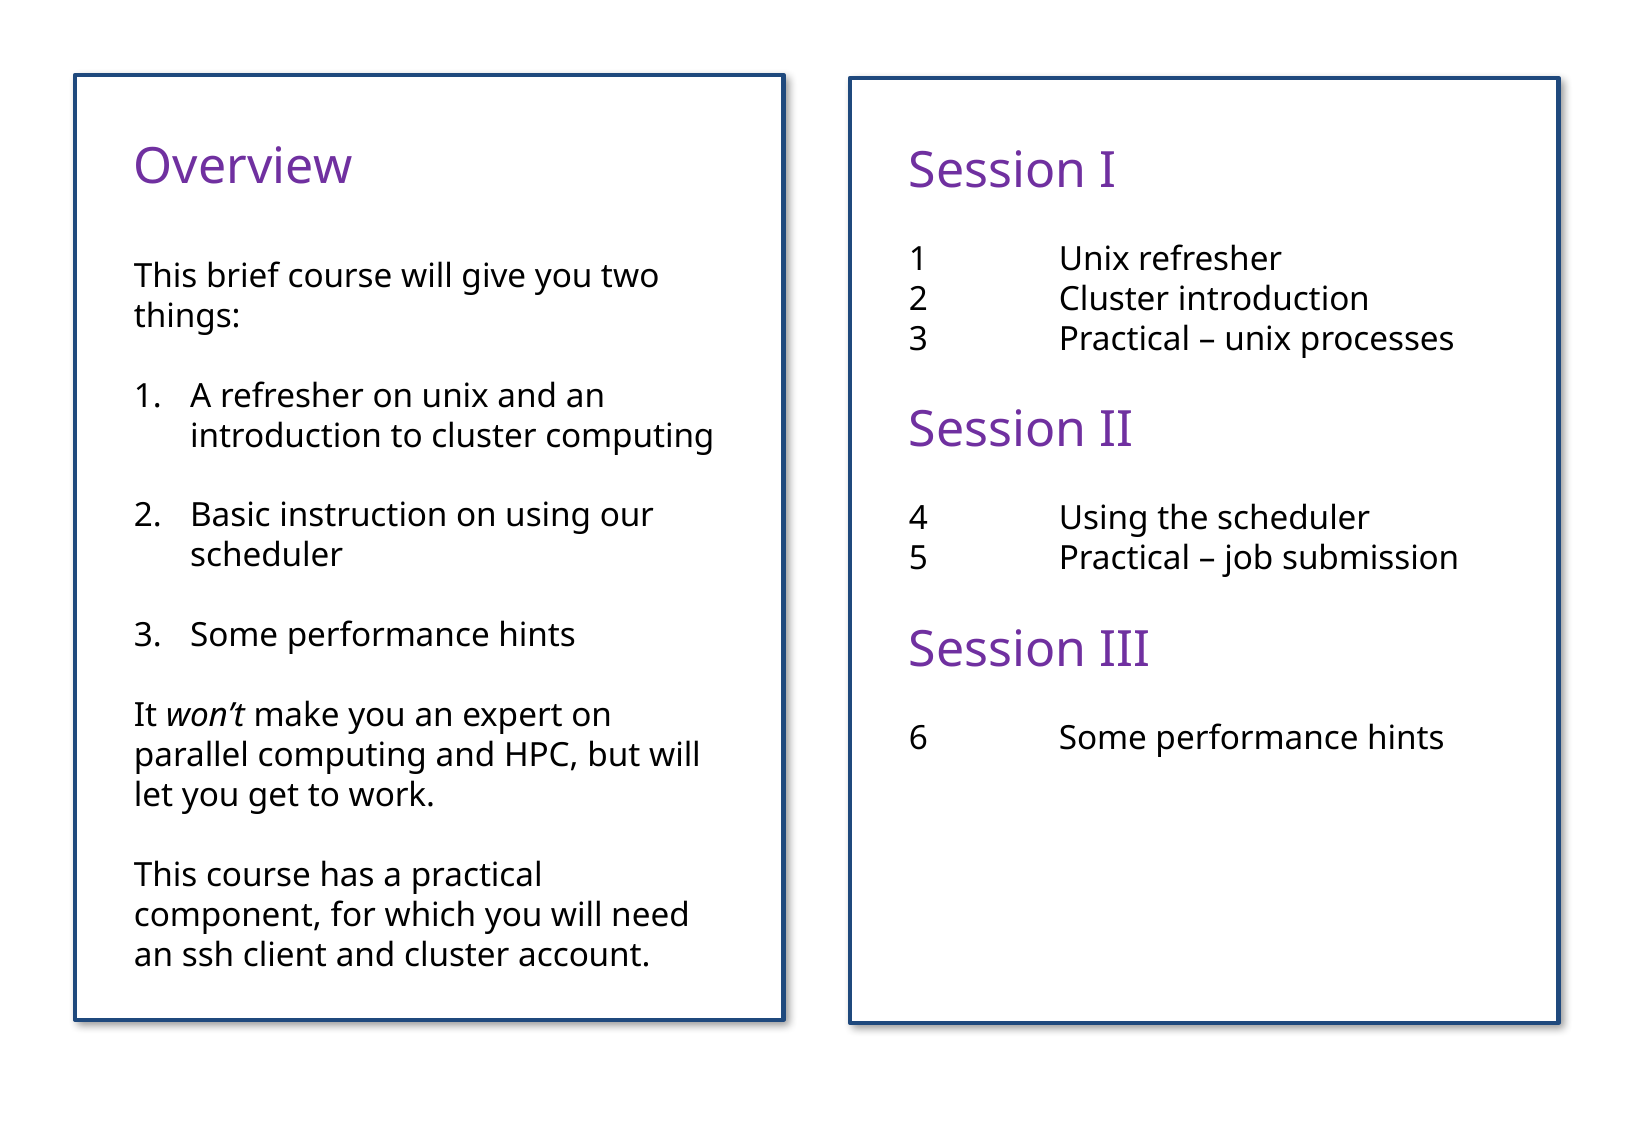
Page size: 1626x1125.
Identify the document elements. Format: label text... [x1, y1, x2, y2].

text_box Overview This brief course will give you two things: A refresher on unix and an introduction to cluster computing Basic instruction on using our scheduler Some performance hints It won’t make you an expert on parallel computing and HPC, but will let you get to work. This course has a practical component, for which you will need an ssh client and cluster account. [73, 73, 786, 1022]
text_box Session I 1 Unix refresher 2 Cluster introduction 3 Practical – unix processes Session II 4 Using the scheduler 5 Practical – job submission Session III 6 Some performance hints [848, 76, 1561, 1025]
